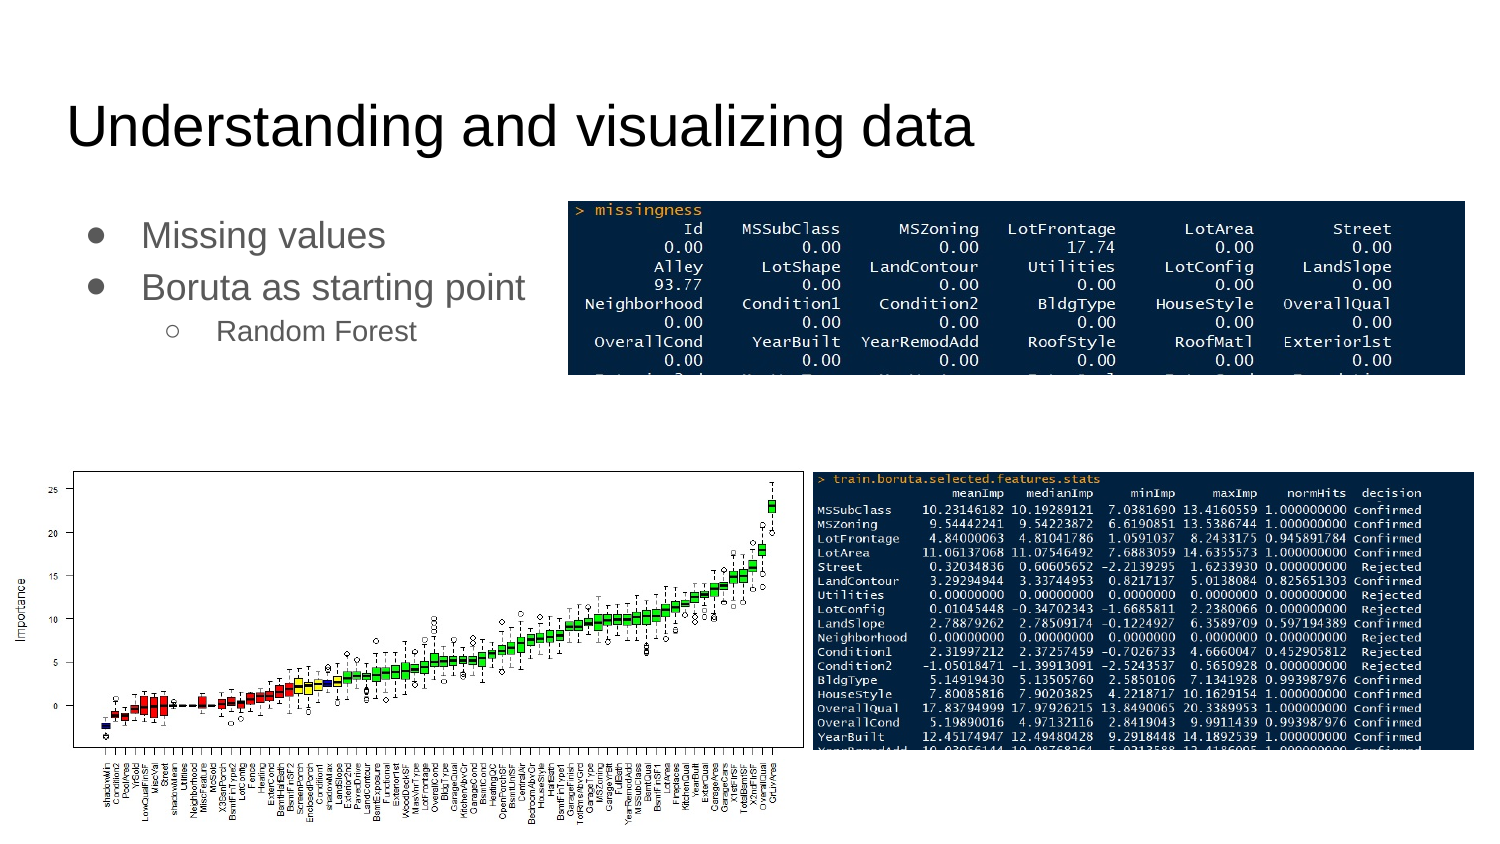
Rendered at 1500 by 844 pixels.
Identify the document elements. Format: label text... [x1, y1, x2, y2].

picture [10, 408, 1475, 827]
title Understanding and visualizing data [51, 72, 1449, 167]
picture [568, 201, 1465, 375]
list Missing values Boruta as starting point Random Forest [51, 189, 1449, 470]
